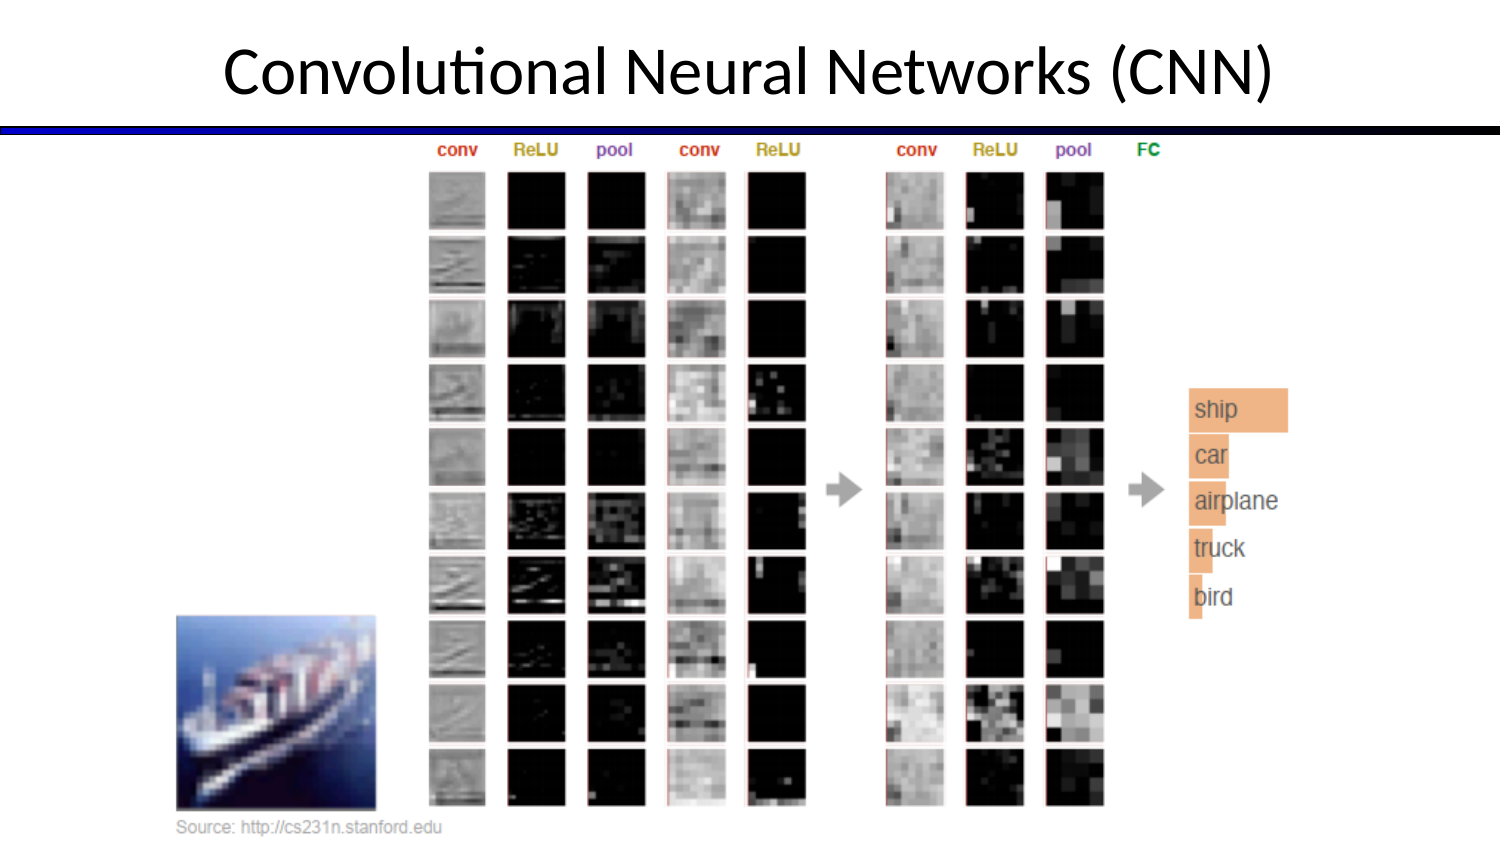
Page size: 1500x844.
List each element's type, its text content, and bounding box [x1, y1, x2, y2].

picture [169, 137, 1309, 844]
title Convolutional Neural Networks (CNN) [0, 0, 1500, 138]
